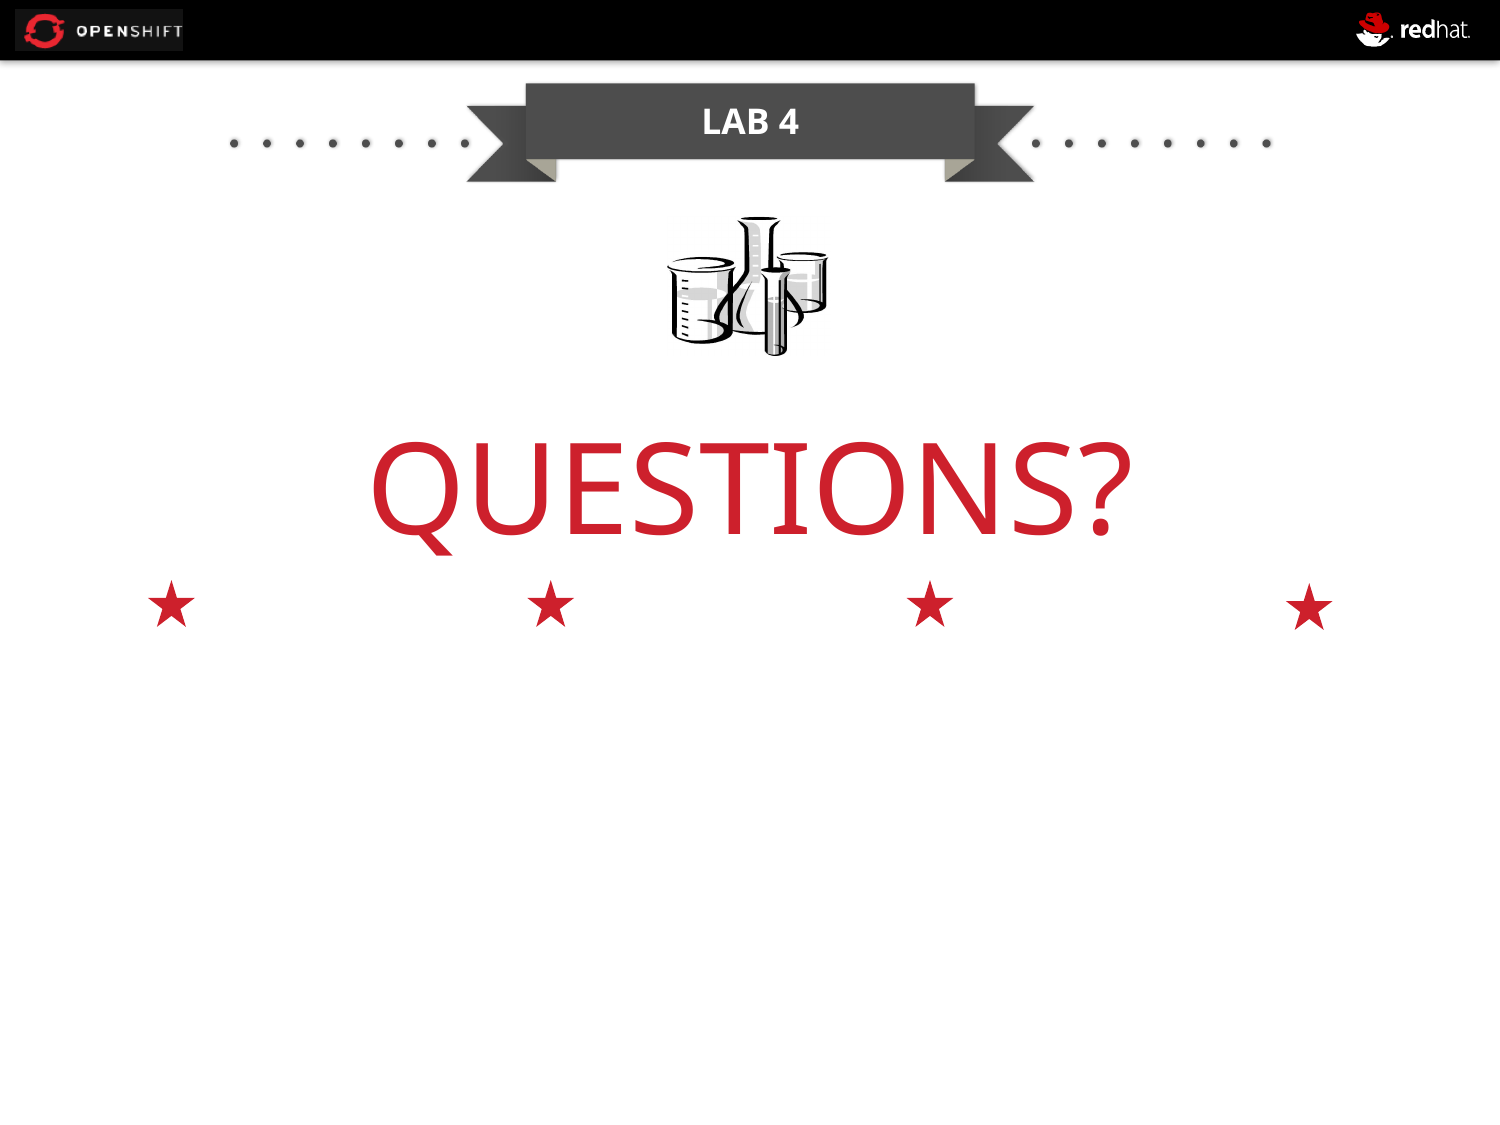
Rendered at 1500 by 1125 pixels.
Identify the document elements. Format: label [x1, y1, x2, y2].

picture [15, 9, 183, 51]
picture [666, 215, 831, 356]
picture [1355, 8, 1470, 47]
picture [116, 80, 1383, 189]
text_box [0, 399, 1500, 631]
